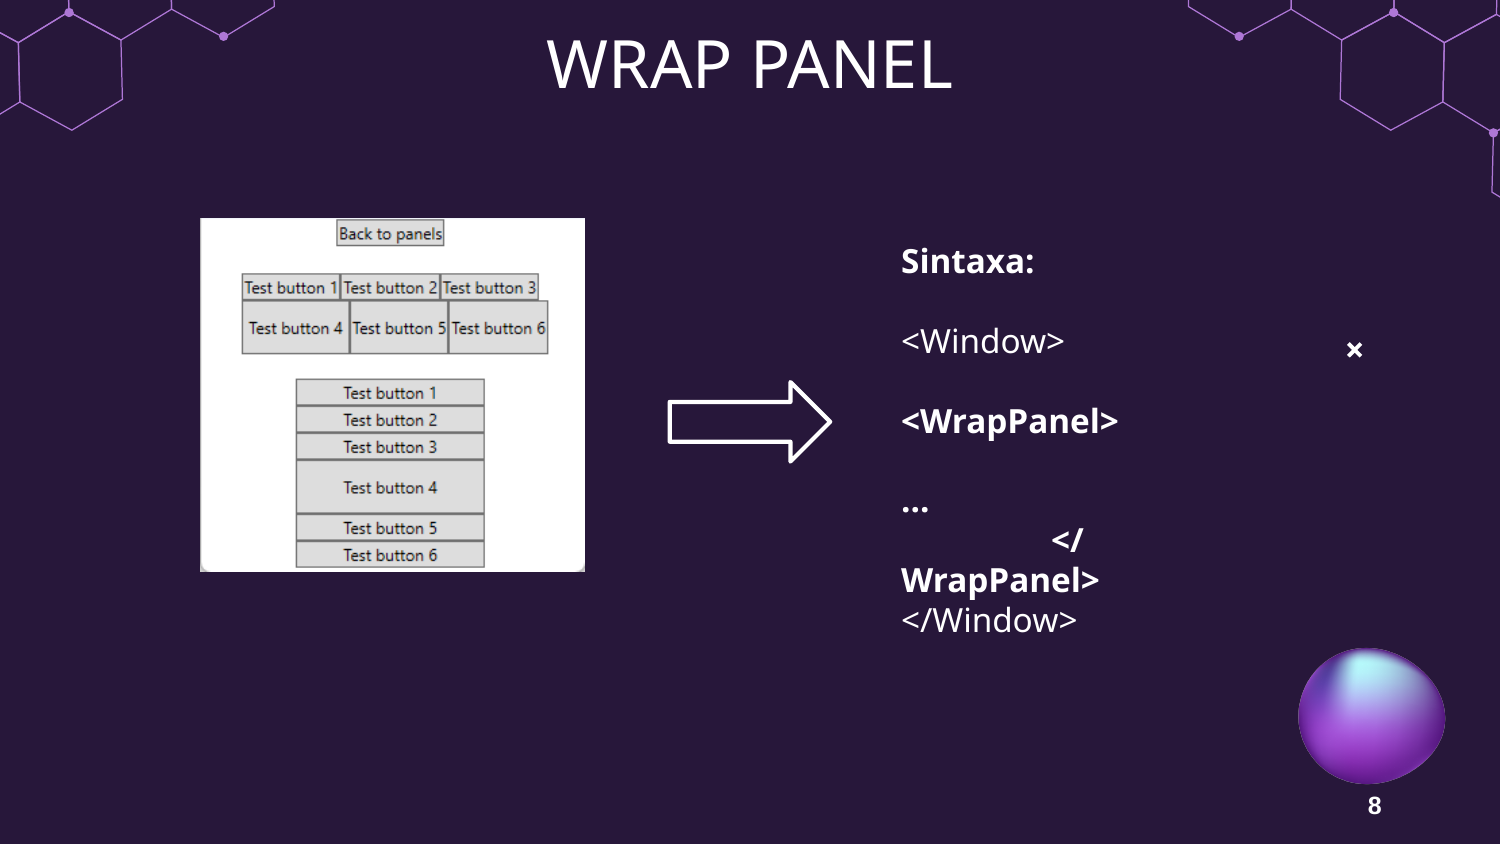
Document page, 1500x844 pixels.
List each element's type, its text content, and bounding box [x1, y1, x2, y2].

picture [1278, 627, 1466, 809]
subtitle Sintaxa: <Window> <WrapPanel> … </WrapPanel> </Window> [886, 225, 1237, 566]
slide_number 8 [1059, 782, 1397, 828]
text_box [667, 380, 833, 464]
title WRAP PANEL [480, 18, 1020, 107]
picture [200, 218, 585, 572]
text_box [1348, 343, 1362, 357]
